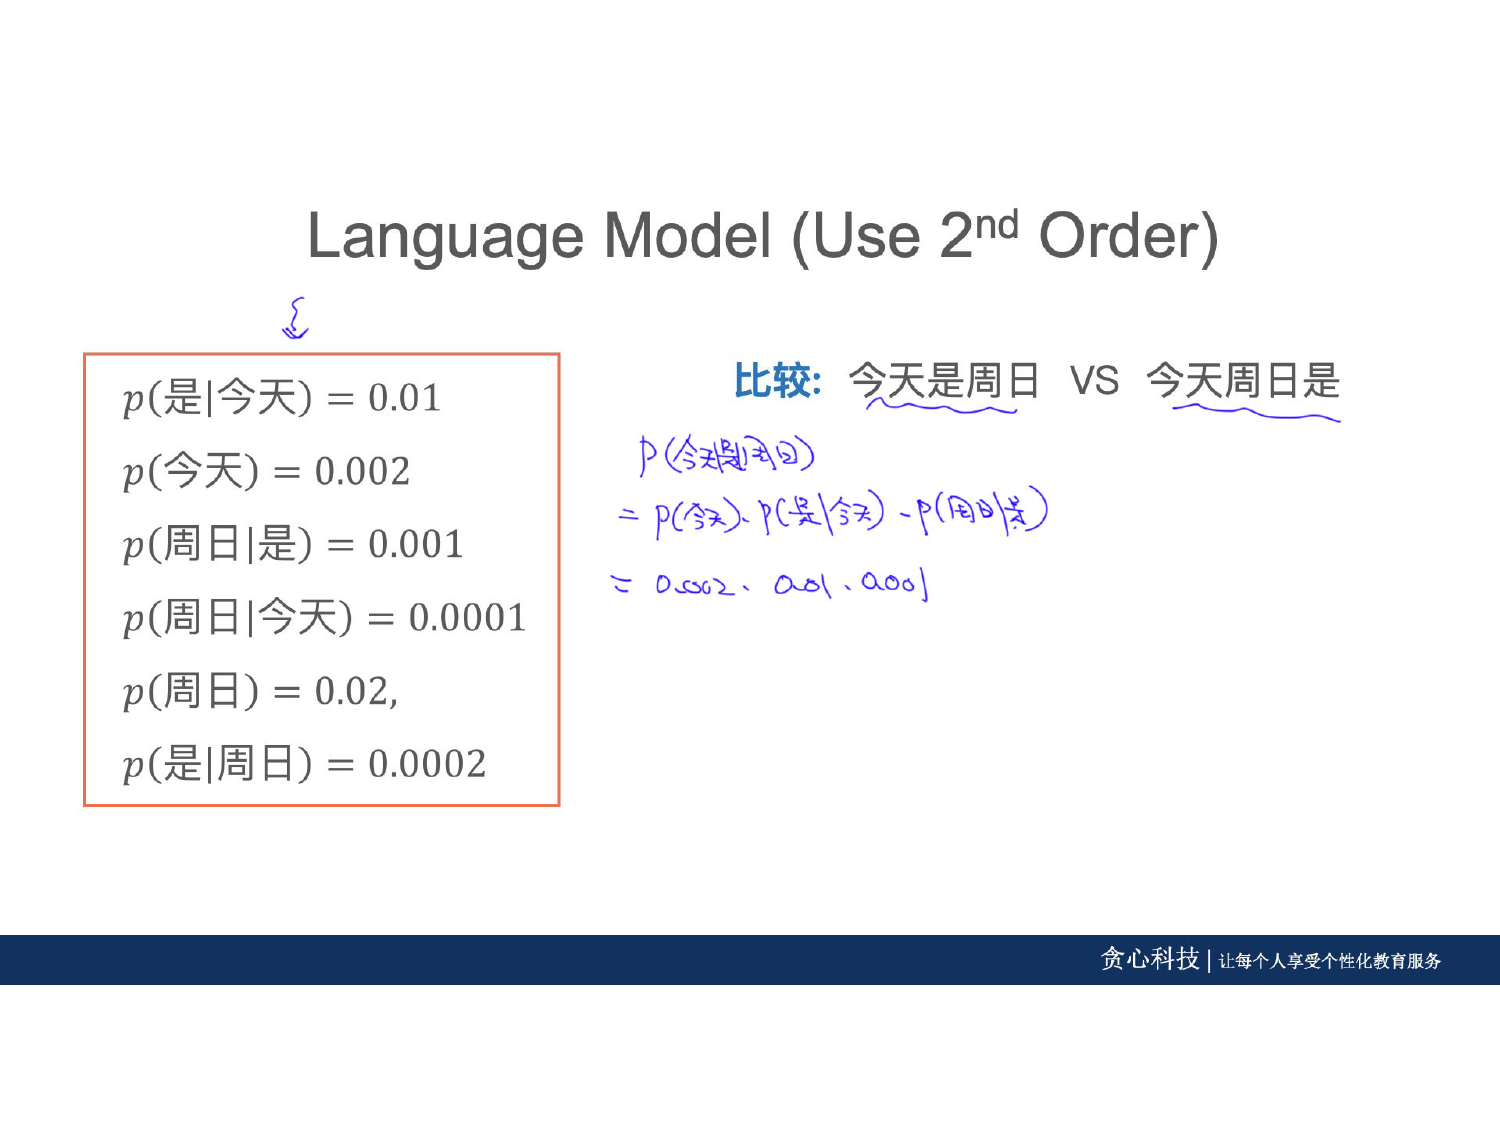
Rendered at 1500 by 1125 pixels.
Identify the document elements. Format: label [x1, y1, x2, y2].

picture [0, 140, 1500, 985]
